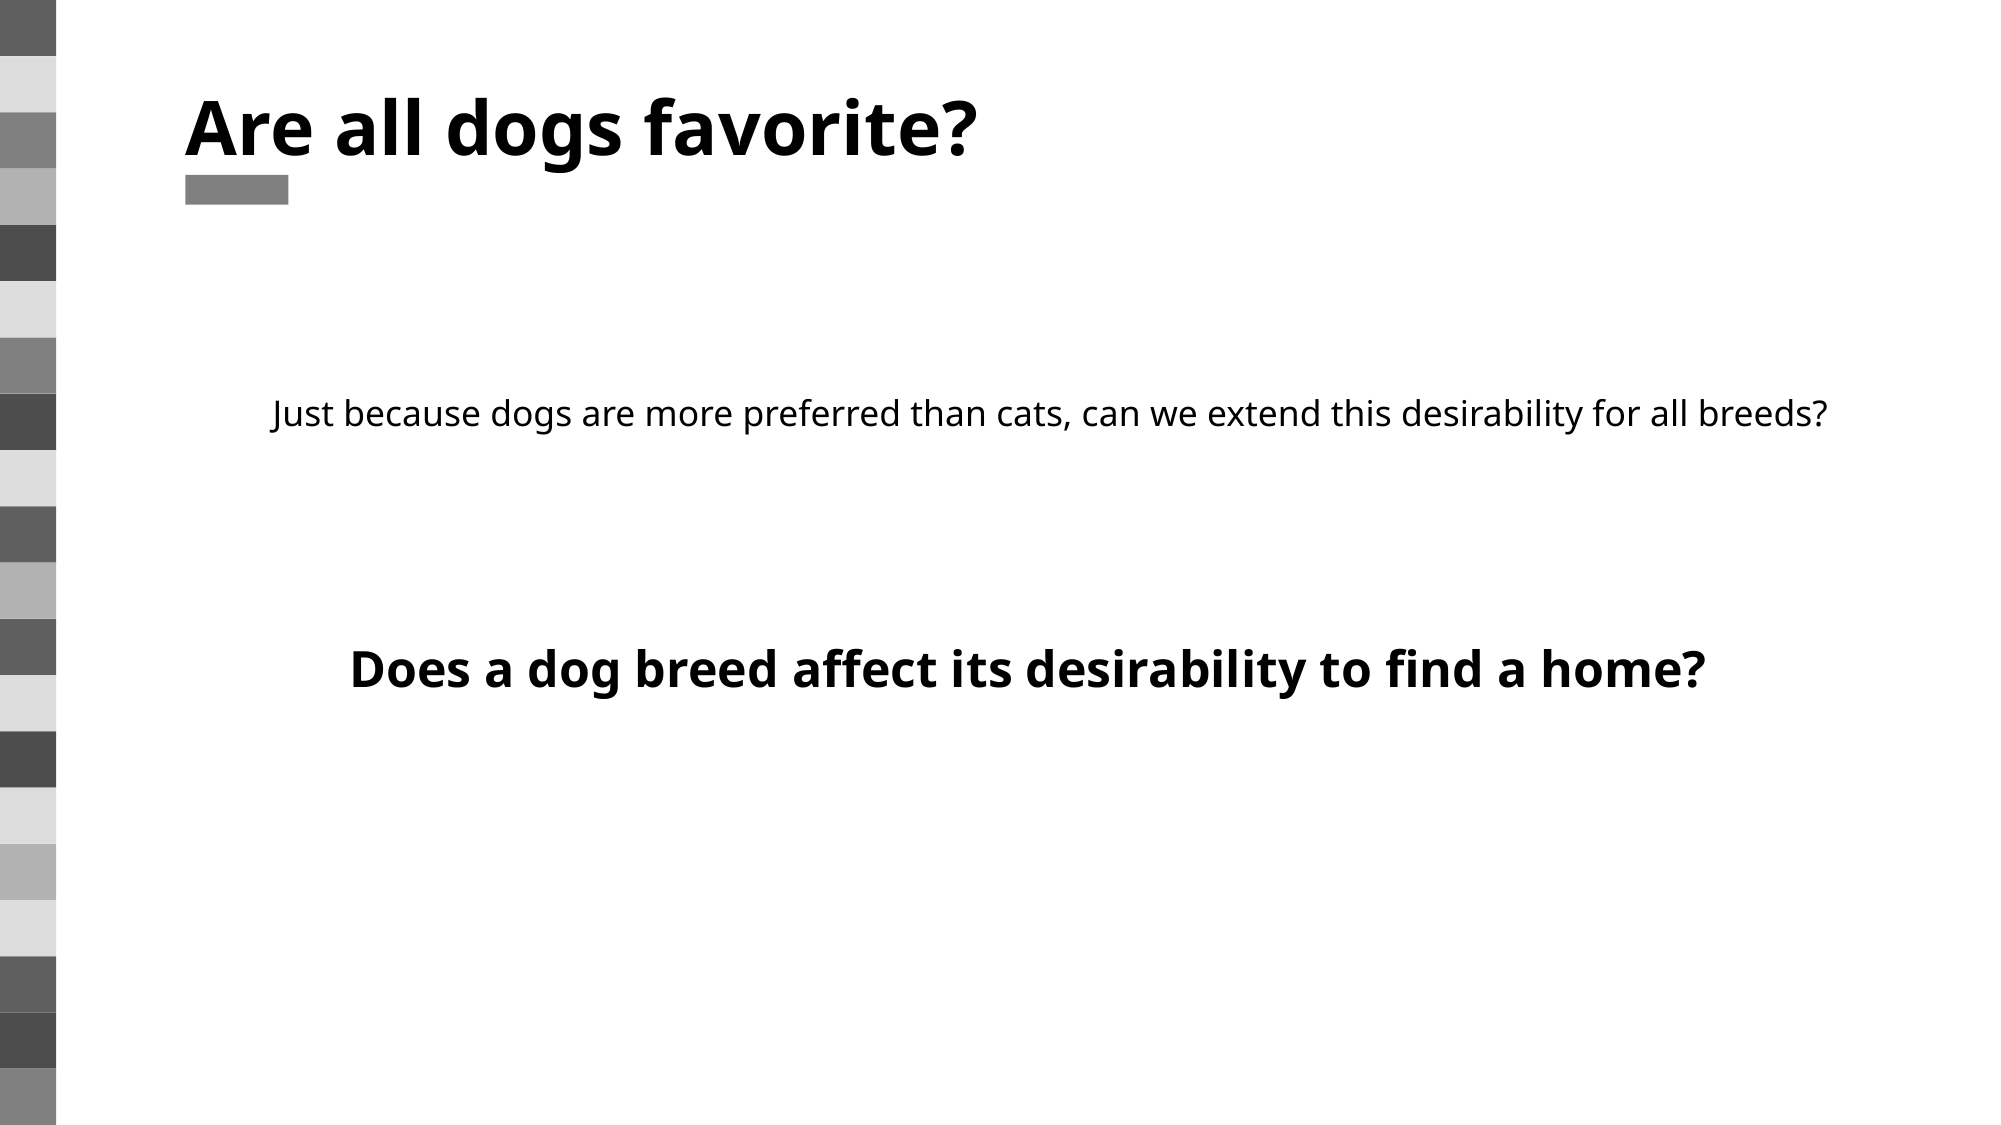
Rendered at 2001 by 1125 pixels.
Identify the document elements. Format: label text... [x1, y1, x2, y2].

title Are all dogs favorite? [185, 82, 1755, 180]
text_box Does a dog breed affect its desirability to find a home? [289, 630, 1767, 705]
list Just because dogs are more preferred than cats, can we extend this desirability for all breeds? [252, 383, 1864, 481]
